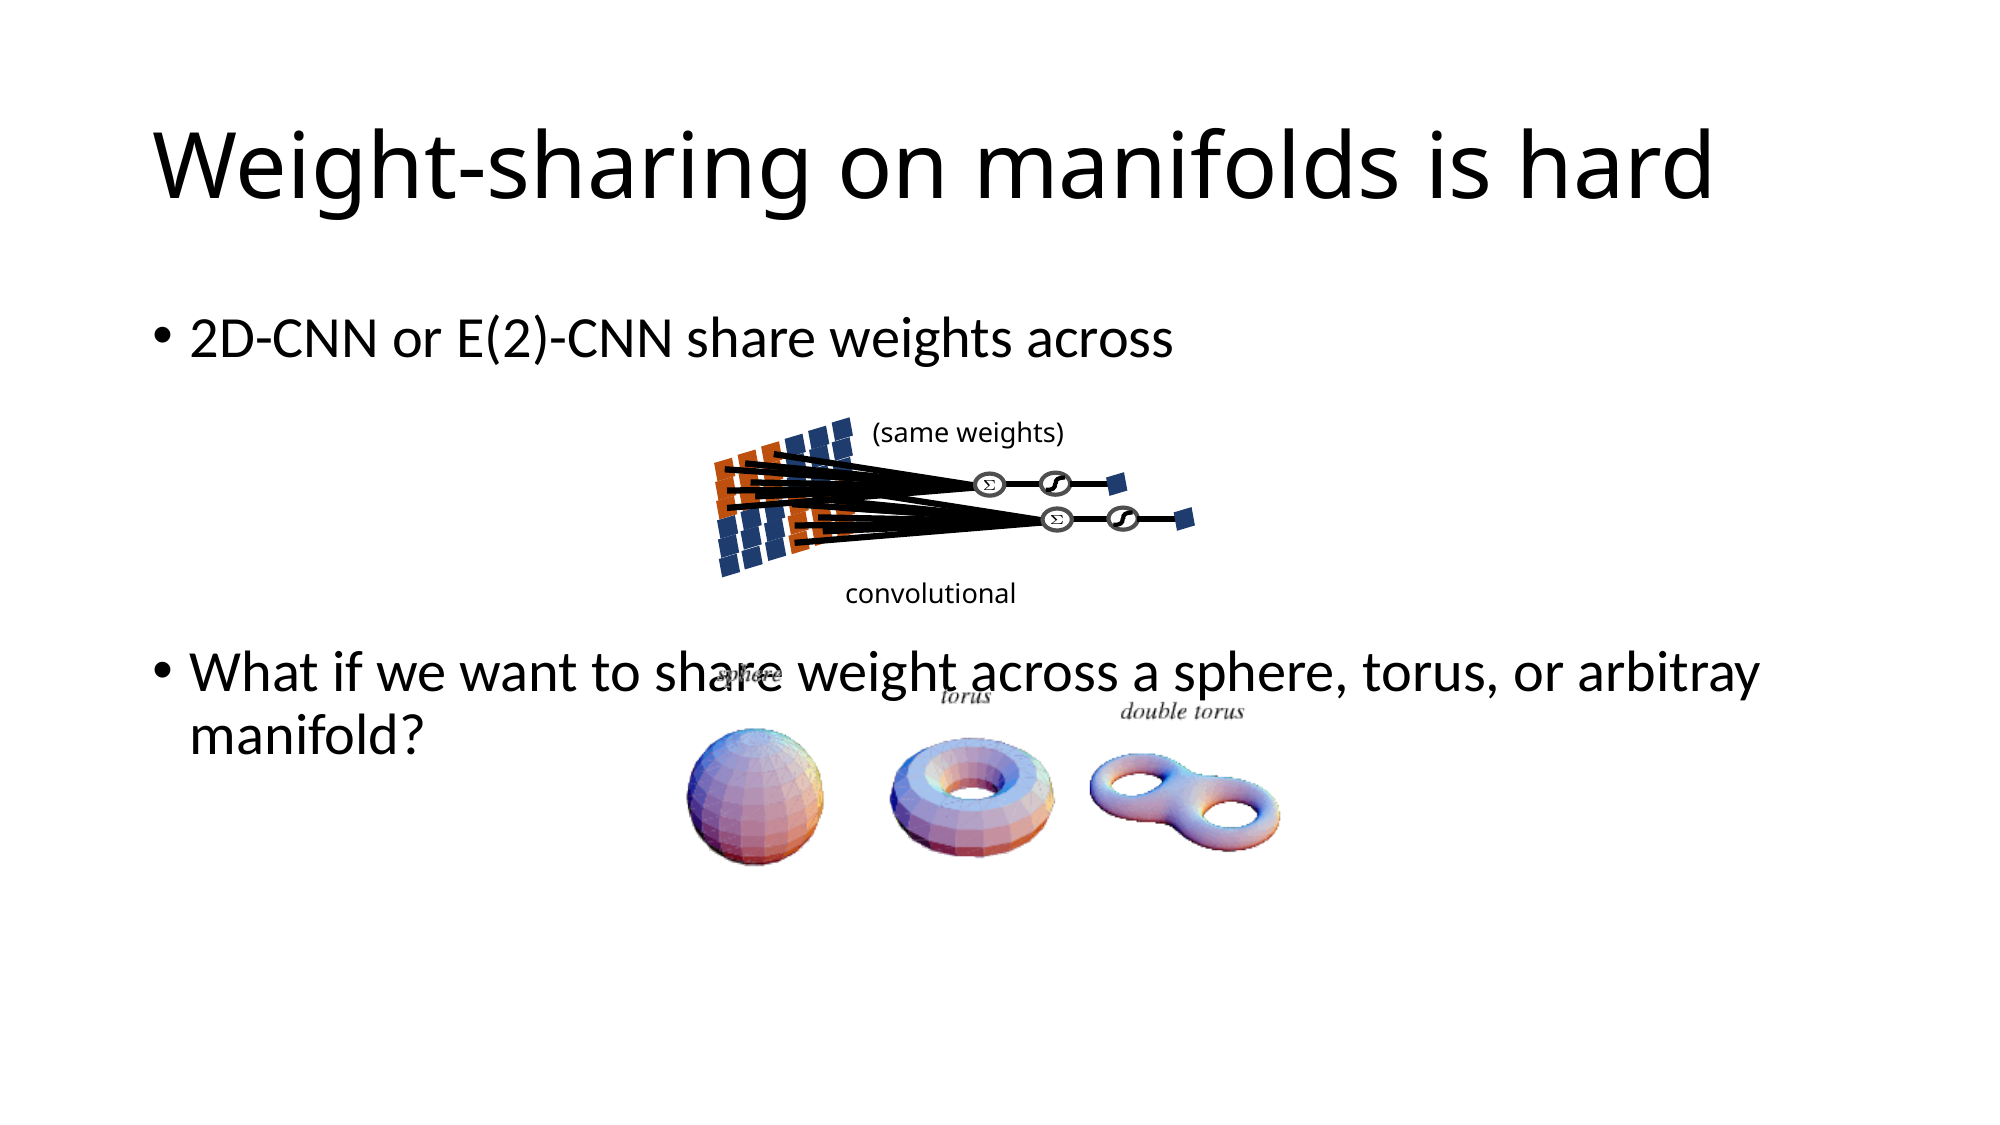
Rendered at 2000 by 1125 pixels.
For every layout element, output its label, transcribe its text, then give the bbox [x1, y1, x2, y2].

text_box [712, 412, 1197, 612]
picture [613, 644, 1323, 878]
title Weight-sharing on manifolds is hard [137, 59, 1862, 278]
